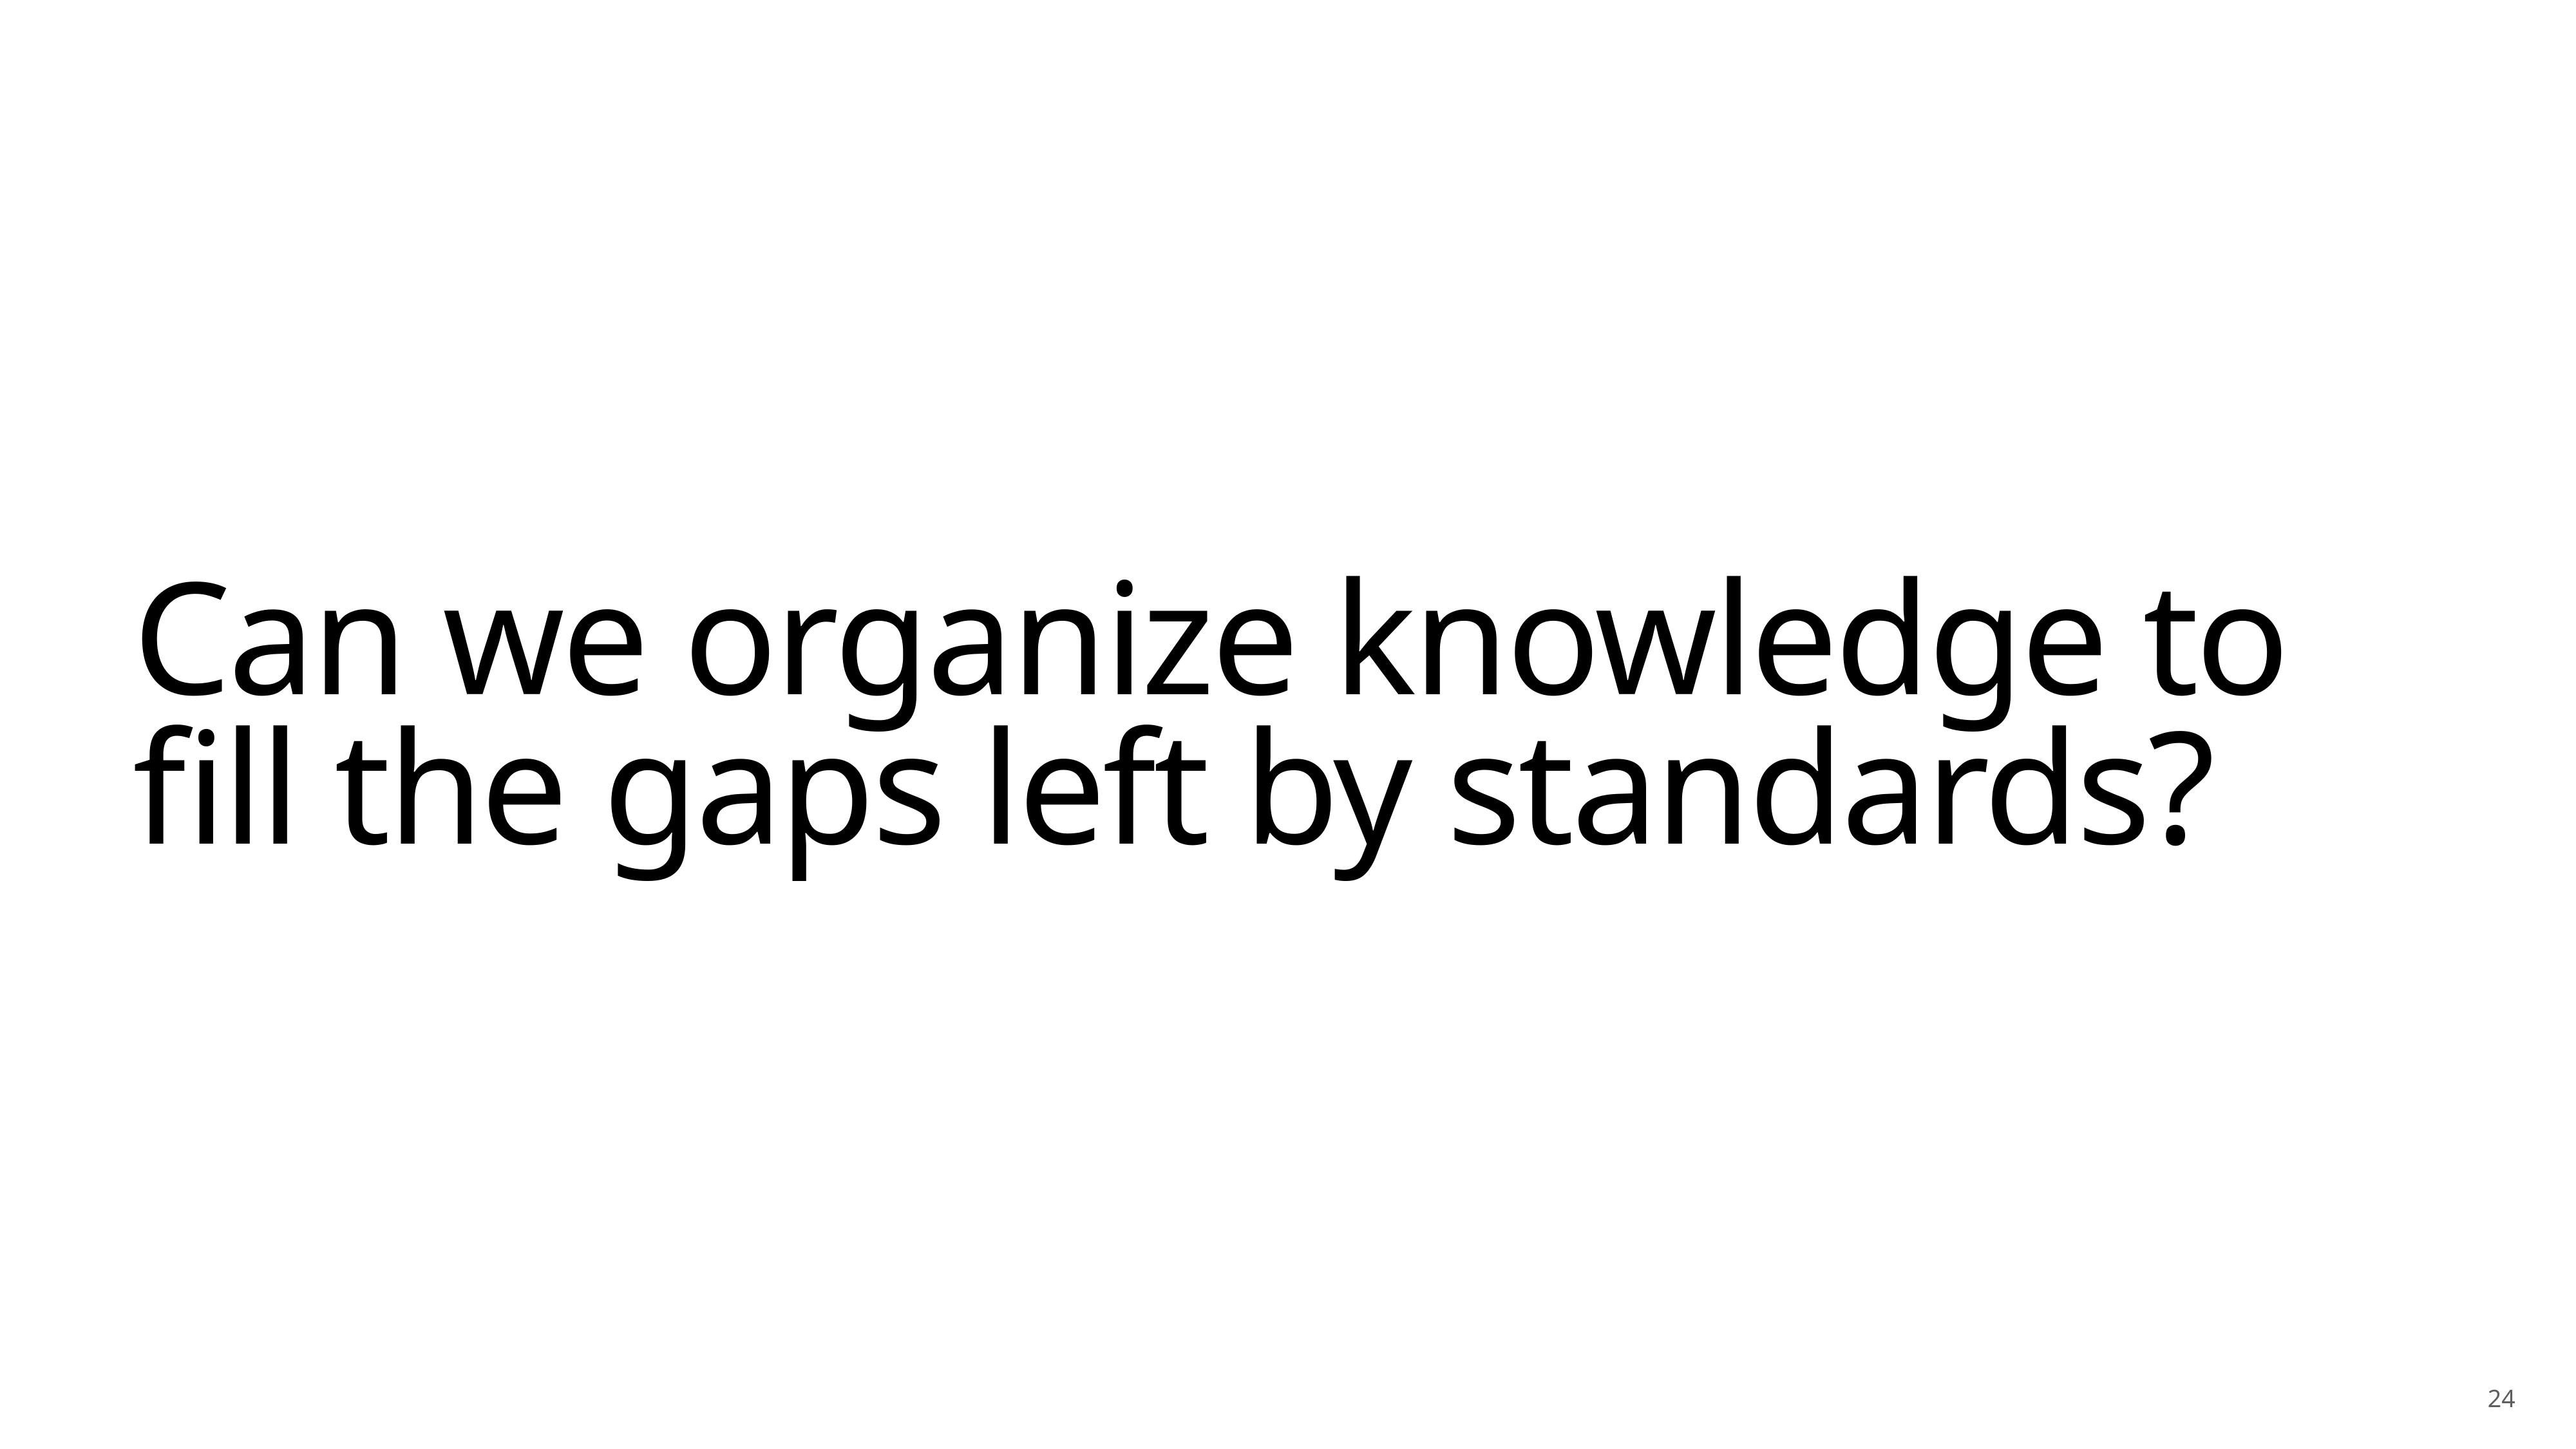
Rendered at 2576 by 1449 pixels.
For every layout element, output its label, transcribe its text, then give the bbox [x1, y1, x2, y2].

slide_number 24 [2481, 1381, 2522, 1422]
list Can we organize knowledge to fill the gaps left by standards? [127, 519, 2449, 930]
